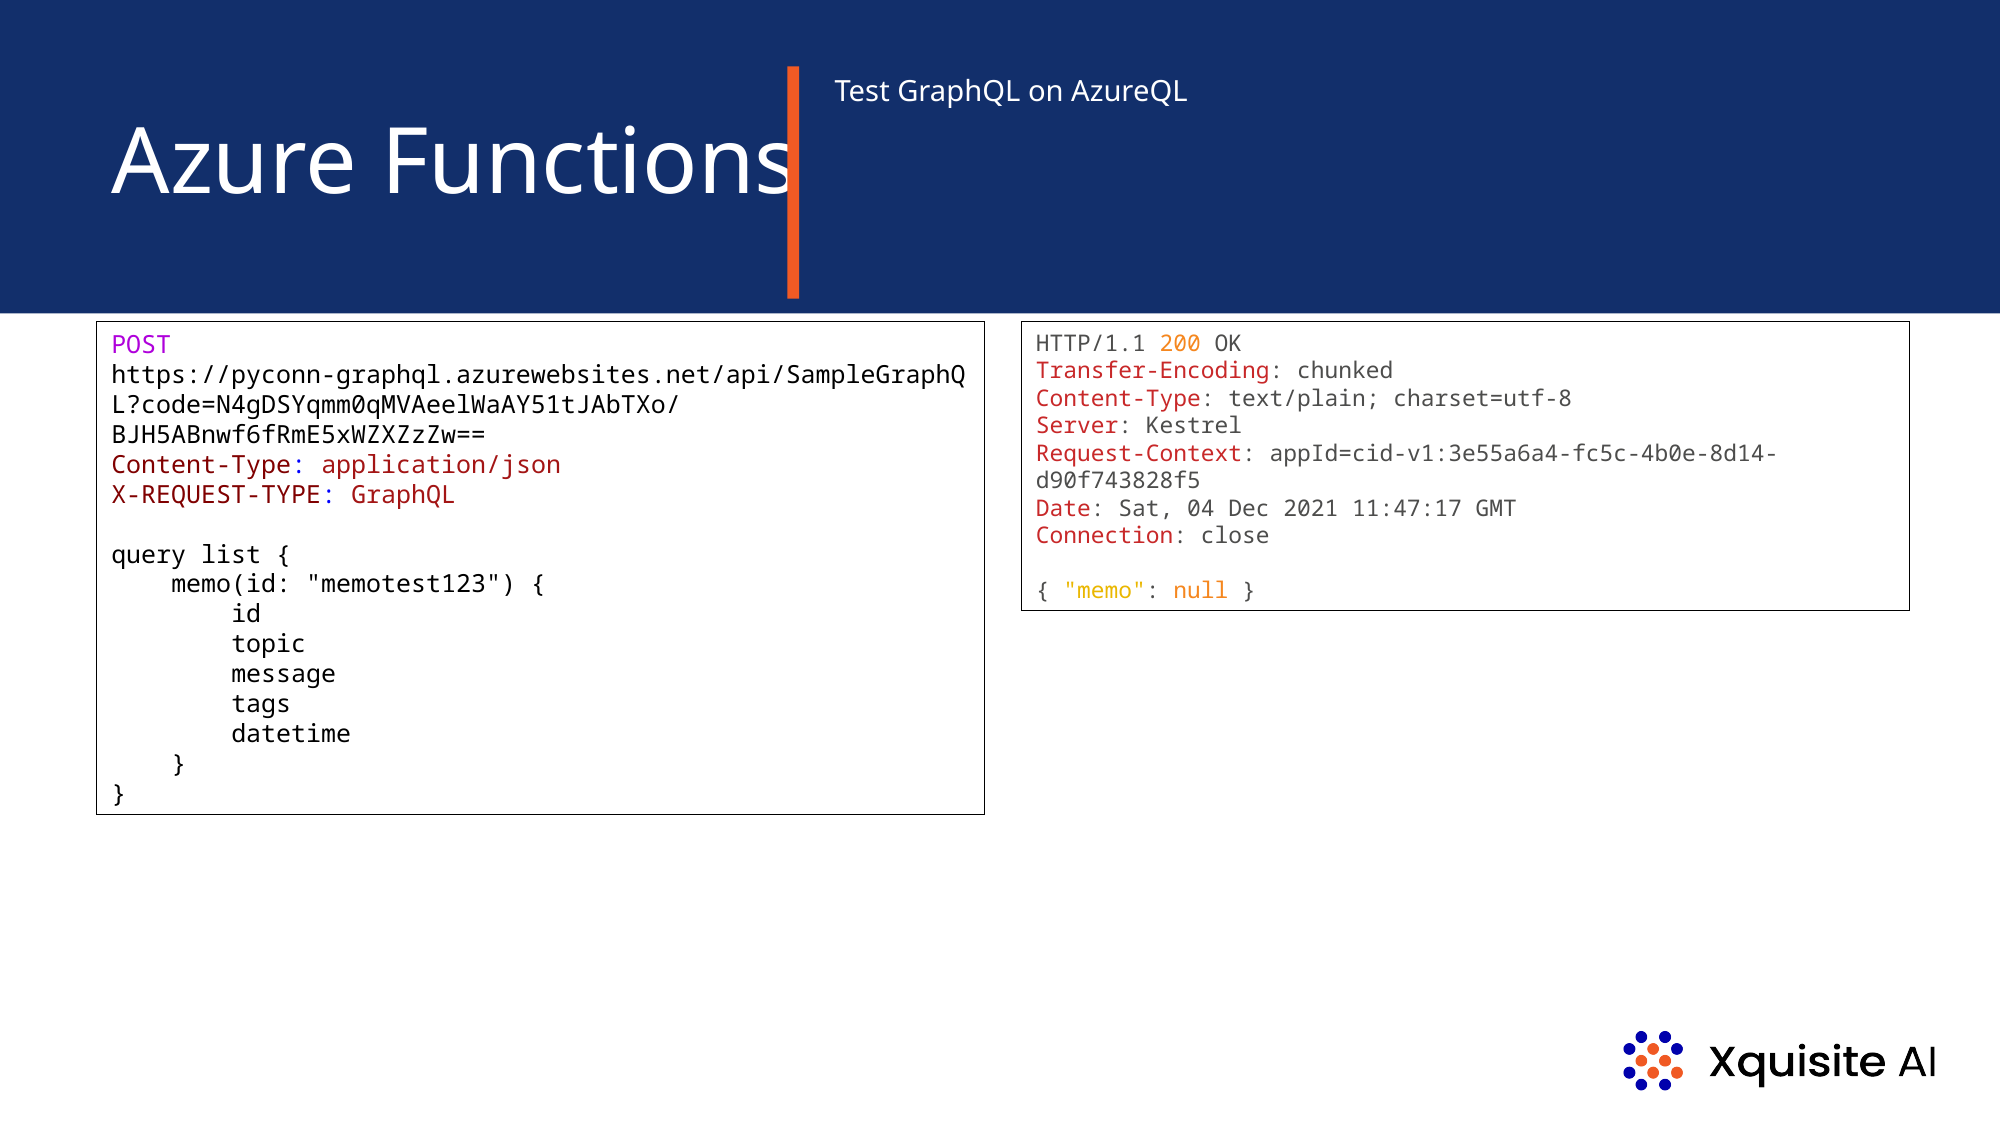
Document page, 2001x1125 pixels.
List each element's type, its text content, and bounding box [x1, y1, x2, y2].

text_box [0, 0, 2000, 314]
text_box [786, 65, 800, 300]
text_box POST https://pyconn-graphql.azurewebsites.net/api/SampleGraphQL?code=N4gDSYqmm0qMVAeelWaAY51tJAbTXo/BJH5ABnwf6fRmE5xWZXZzZw== Content-Type: application/json X-REQUEST-TYPE: GraphQL query list { memo(id: "memotest123") { id topic message tags datetime } } [96, 321, 985, 815]
title Azure Functions [96, 7, 817, 321]
text_box HTTP/1.1 200 OK Transfer-Encoding: chunked Content-Type: text/plain; charset=utf-8 Server: Kestrel Request-Context: appId=cid-v1:3e55a6a4-fc5c-4b0e-8d14-d90f743828f5 Date: Sat, 04 Dec 2021 11:47:17 GMT Connection: close { "memo": null } [1021, 321, 1910, 611]
picture [1590, 1007, 1981, 1125]
text_box Test GraphQL on AzureQL [834, 65, 1910, 139]
